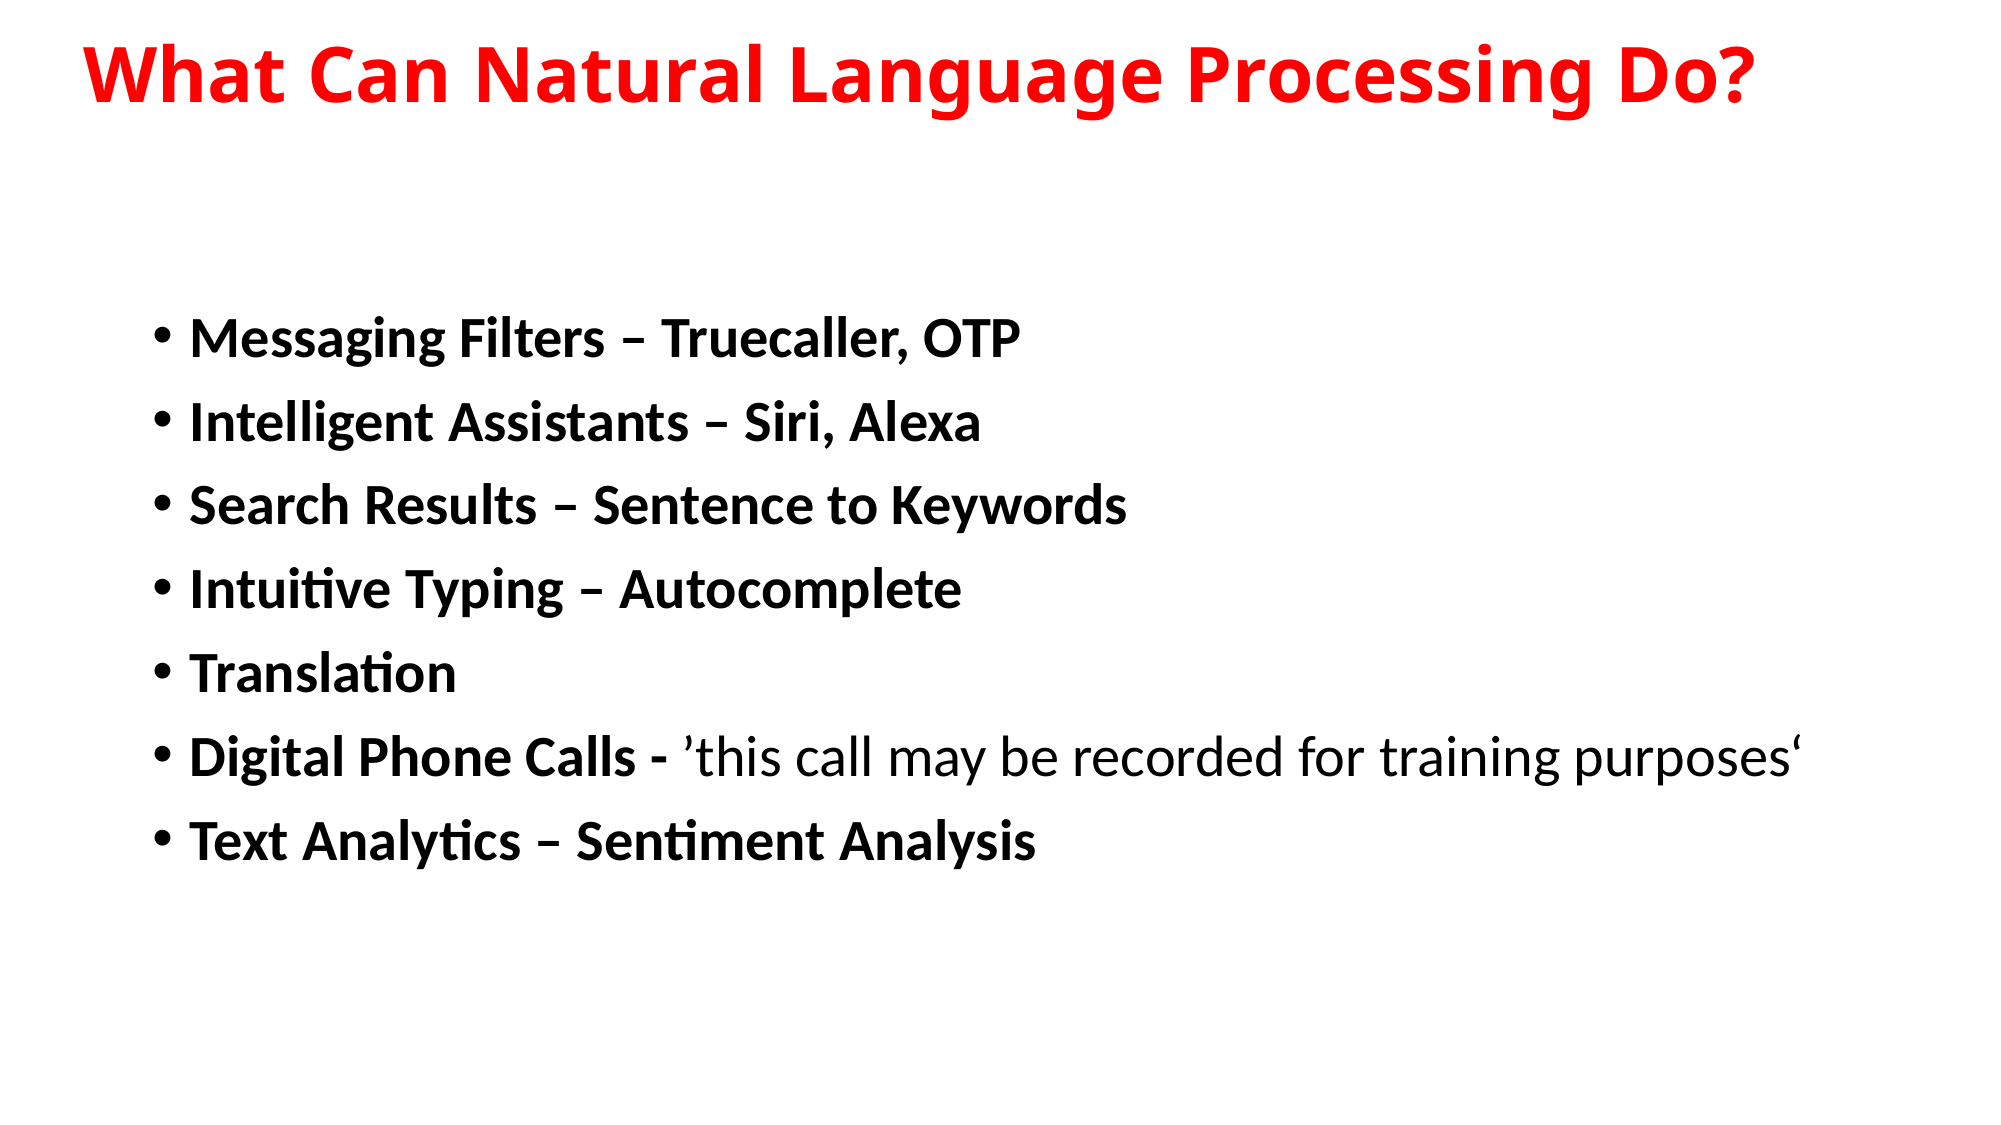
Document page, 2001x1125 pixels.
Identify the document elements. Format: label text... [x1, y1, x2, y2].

title What Can Natural Language Processing Do? [68, 27, 1794, 130]
list Messaging Filters – Truecaller, OTP Intelligent Assistants – Siri, Alexa Search Results – Sentence to Keywords Intuitive Typing – Autocomplete Translation Digital Phone Calls - ’this call may be recorded for training purposes‘ Text Analytics – Sentiment Analysis [137, 299, 1863, 1014]
